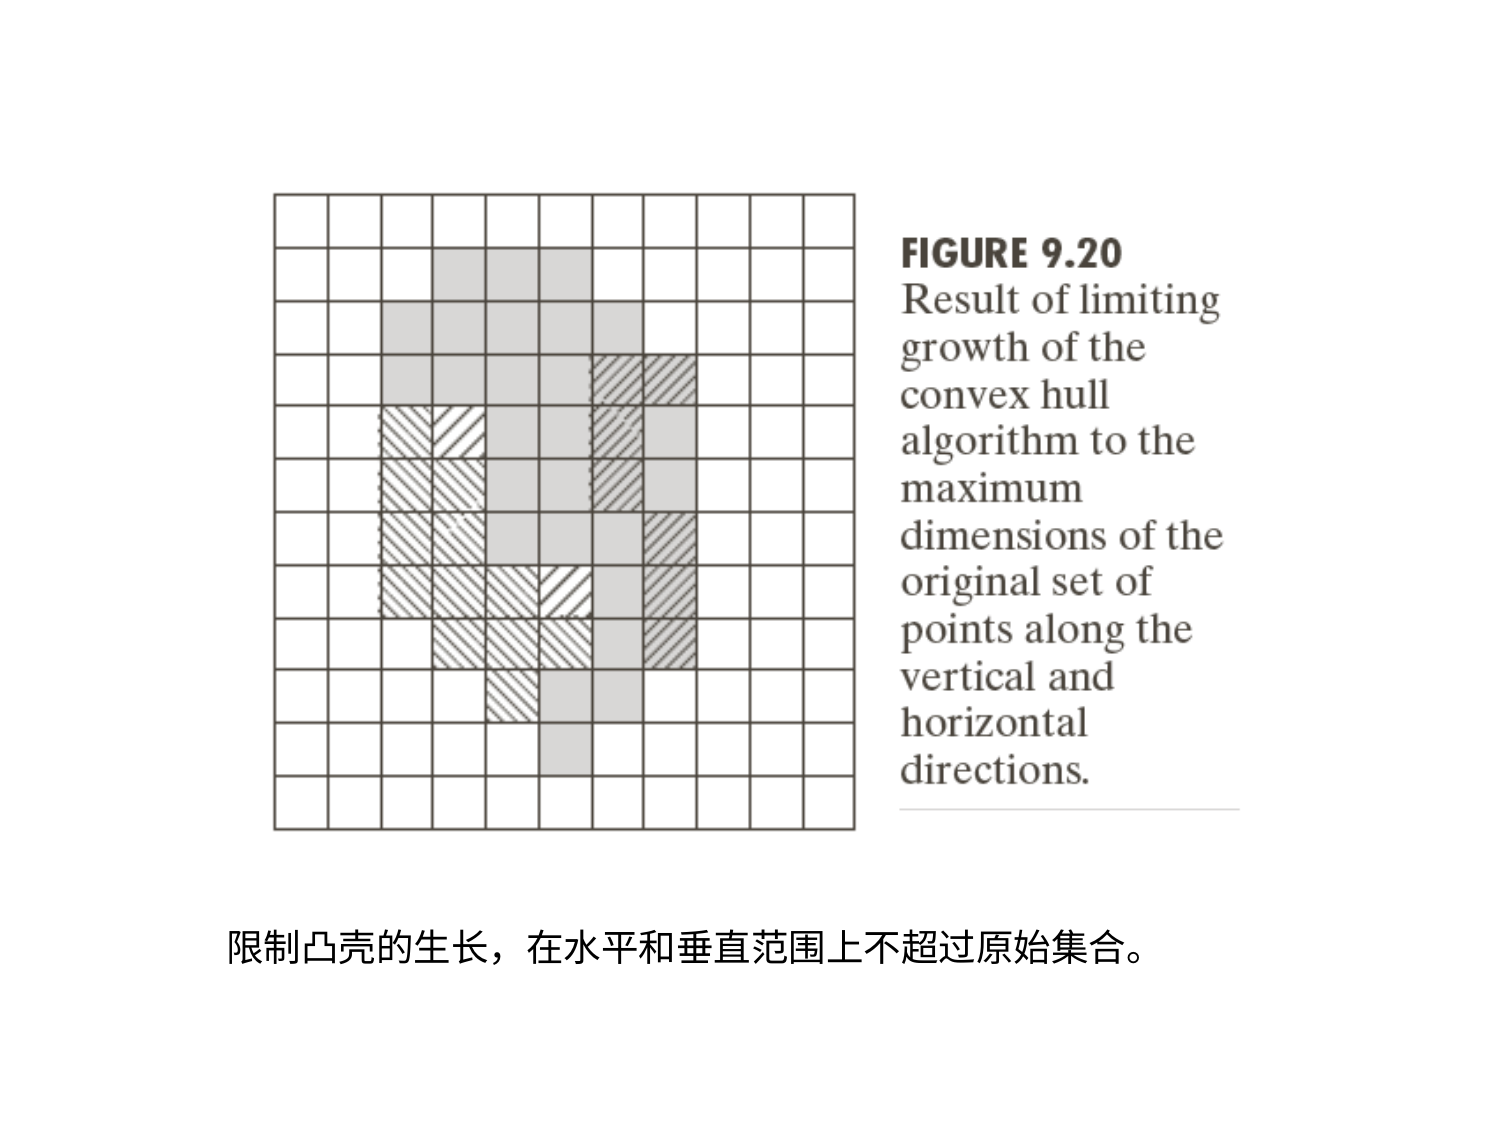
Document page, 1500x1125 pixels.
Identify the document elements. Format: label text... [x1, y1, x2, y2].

picture [258, 184, 869, 839]
text_box 限制凸壳的生长，在水平和垂直范围上不超过原始集合。 [211, 916, 1179, 977]
picture [891, 231, 1286, 823]
